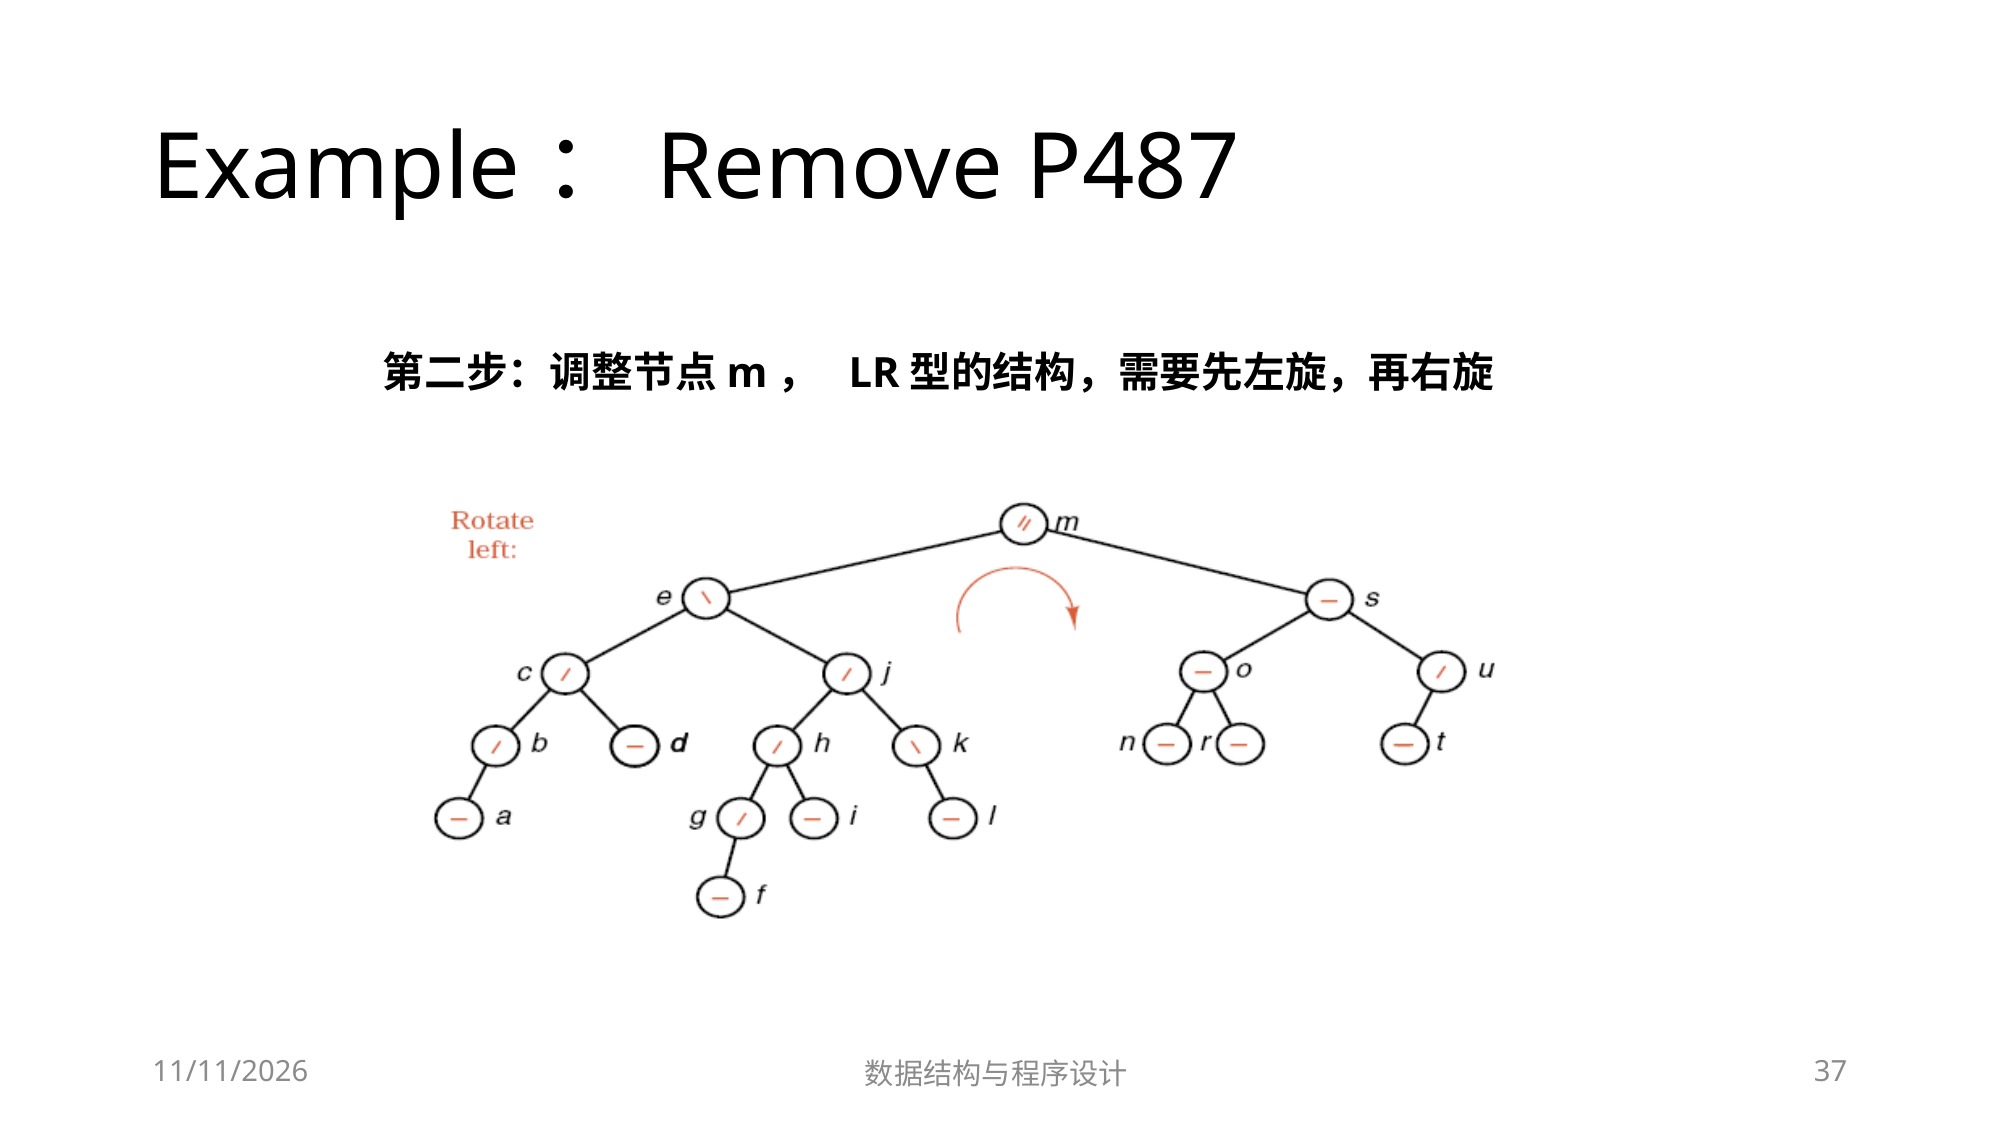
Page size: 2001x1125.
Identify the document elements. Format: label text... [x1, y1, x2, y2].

text_box 第二步：调整节点m， LR型的结构，需要先左旋，再右旋 [367, 338, 1650, 403]
slide_number 37 [1412, 1042, 1863, 1103]
footer 数据结构与程序设计 [662, 1042, 1338, 1103]
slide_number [137, 1042, 588, 1103]
picture [338, 497, 1585, 951]
title Example：Remove P487 [137, 59, 1863, 278]
